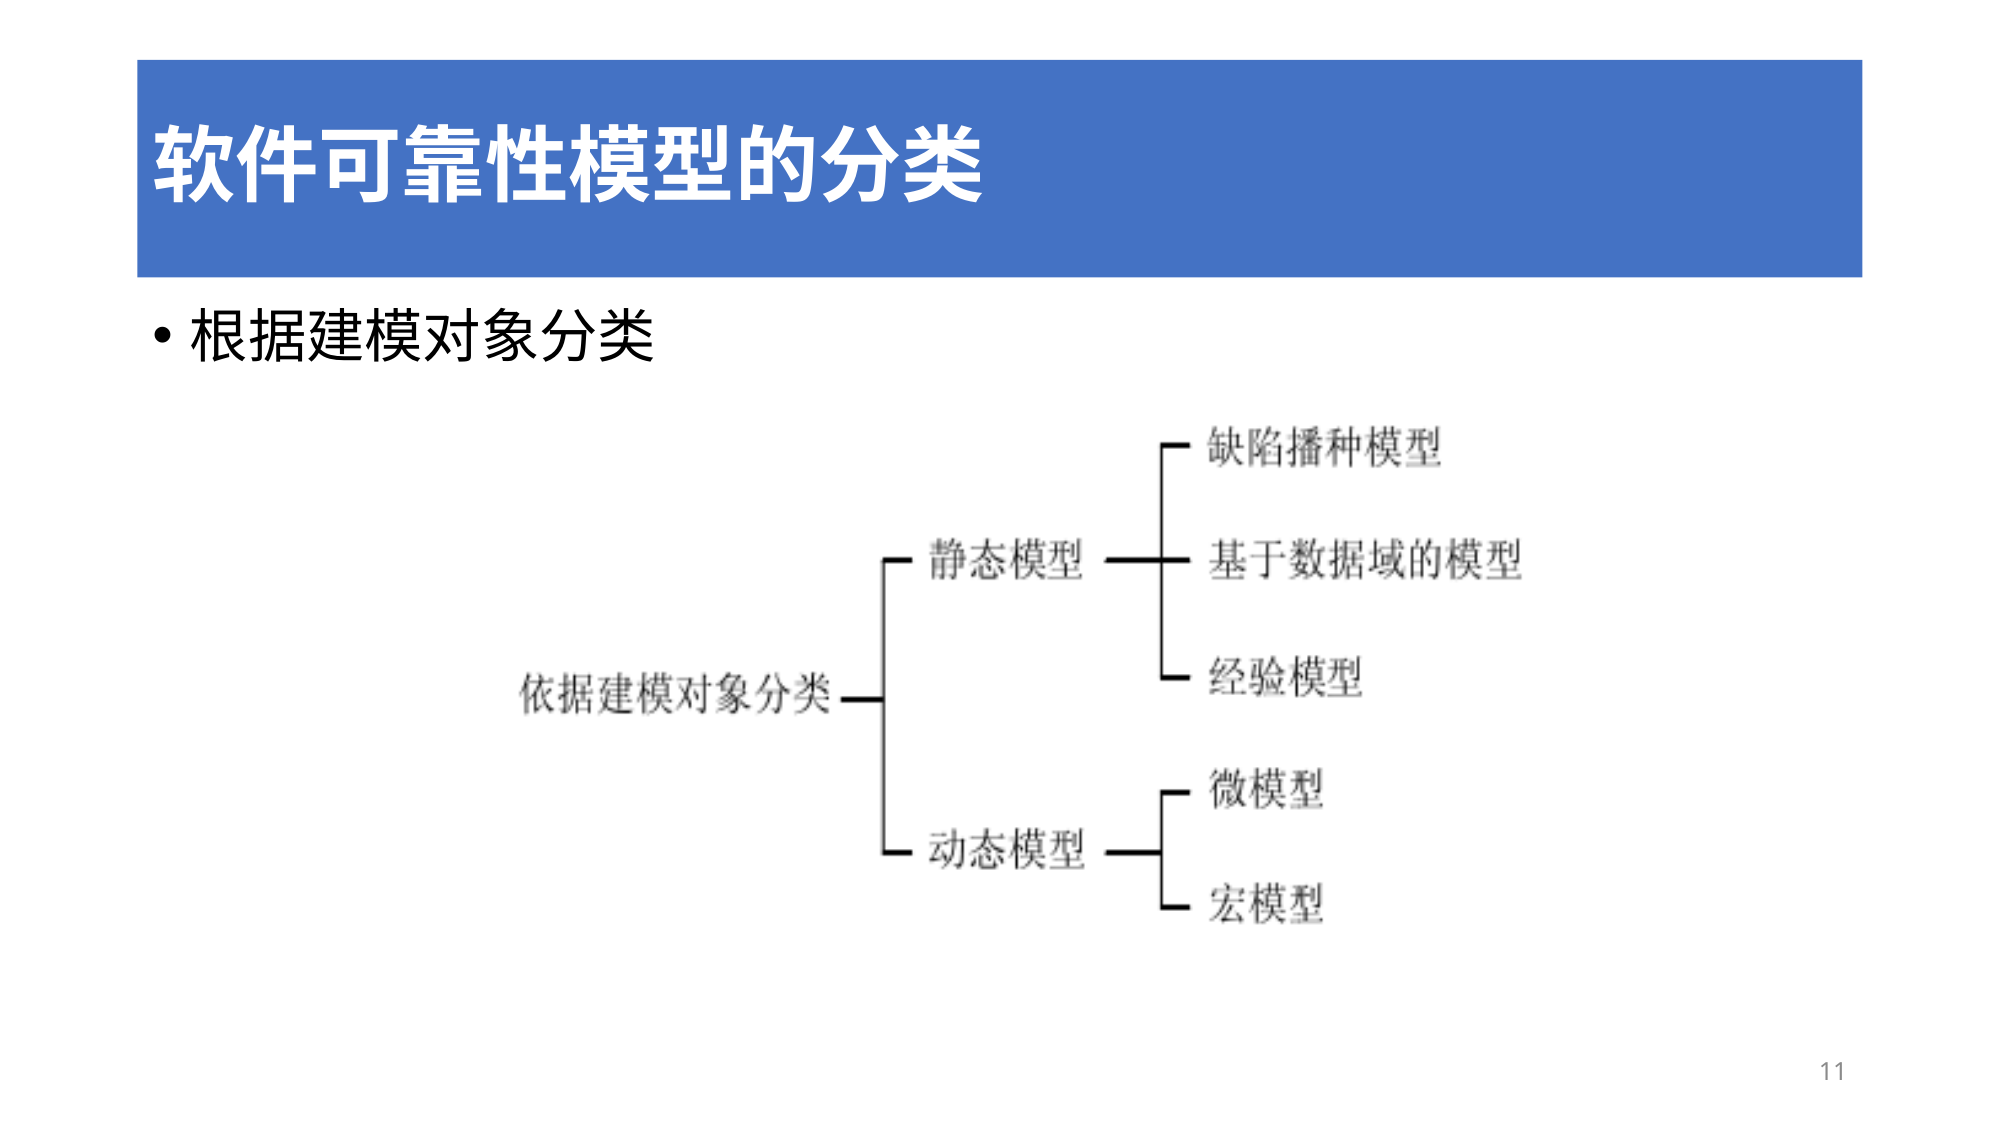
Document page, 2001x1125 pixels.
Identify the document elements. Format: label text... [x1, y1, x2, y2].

picture [515, 397, 1532, 941]
title 软件可靠性模型的分类 [137, 59, 1863, 278]
slide_number 11 [1412, 1042, 1863, 1103]
list 根据建模对象分类 [137, 299, 1863, 1014]
